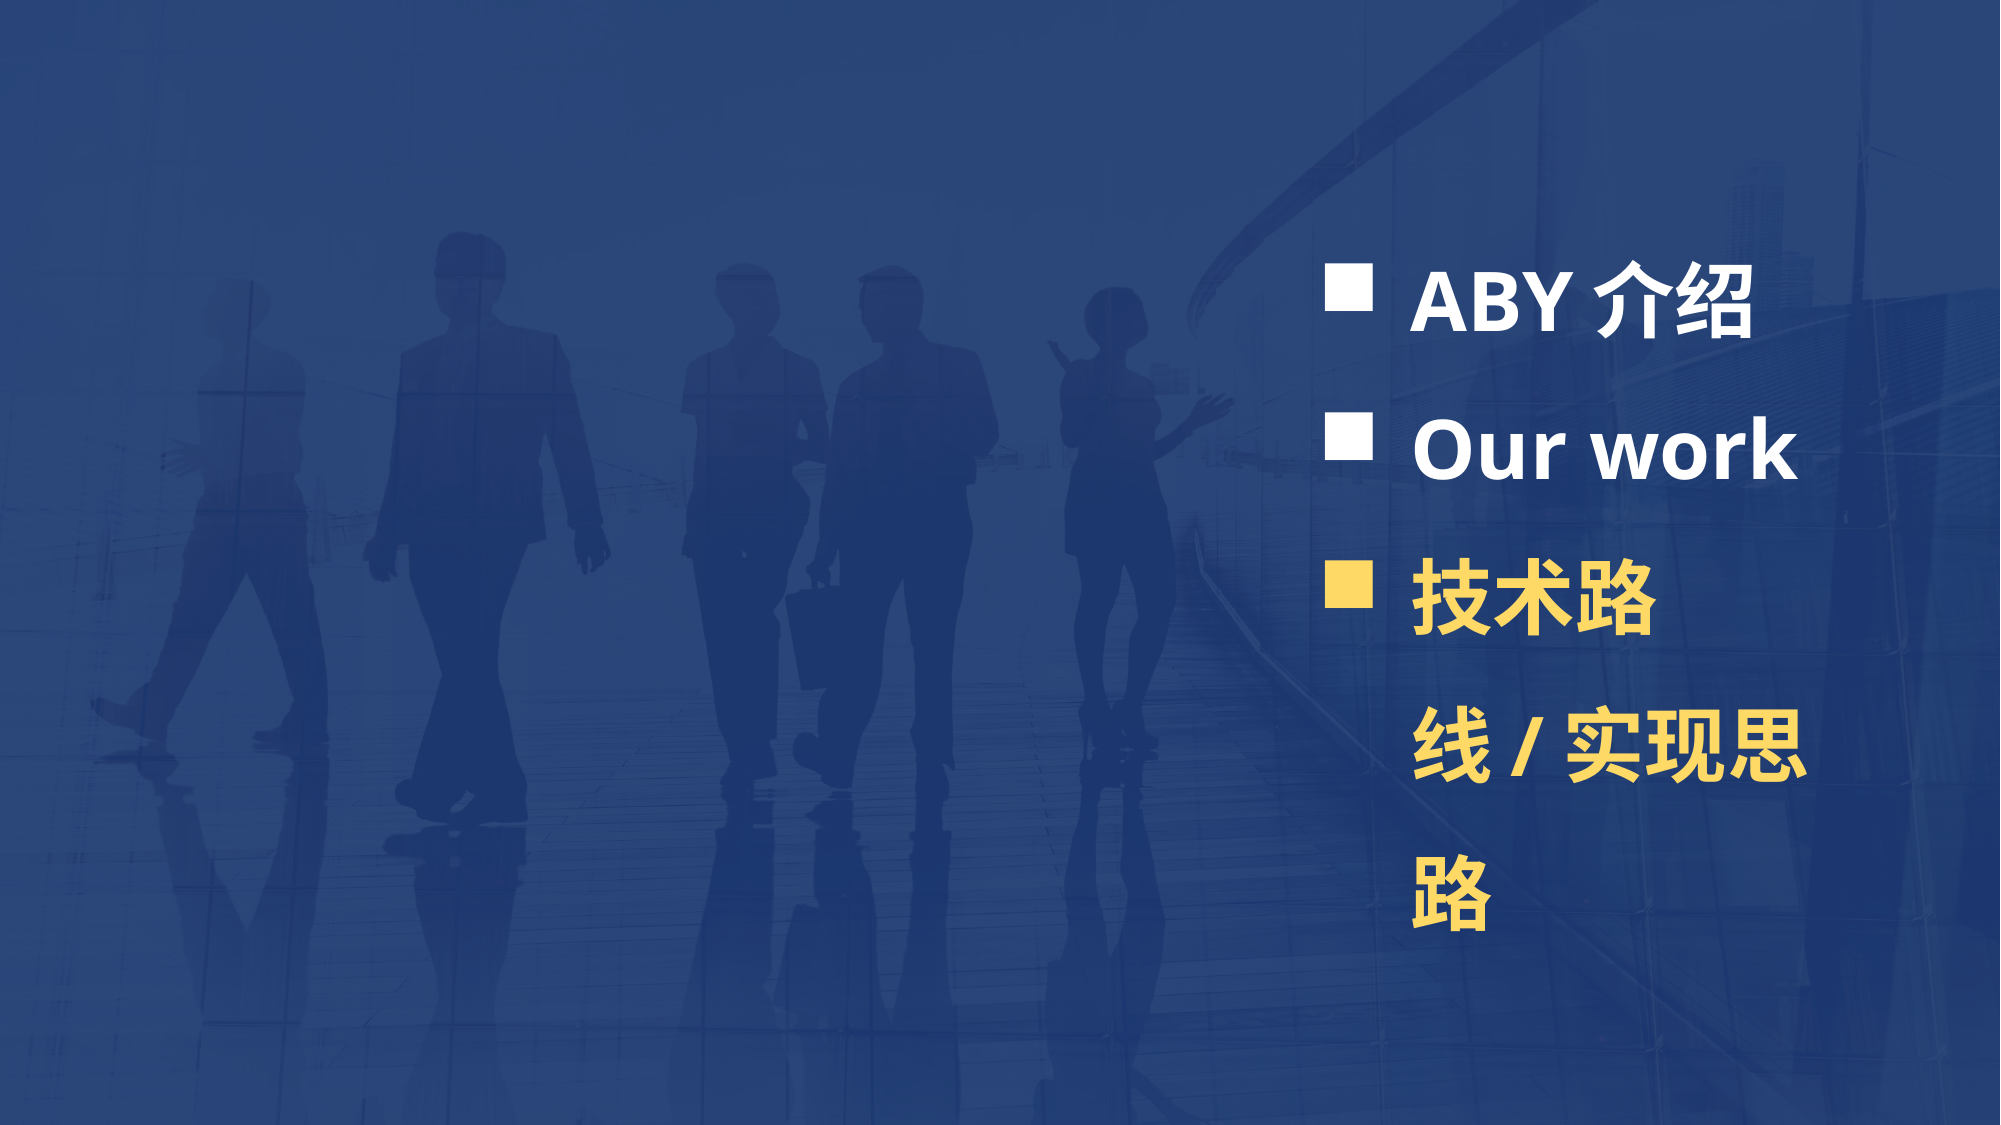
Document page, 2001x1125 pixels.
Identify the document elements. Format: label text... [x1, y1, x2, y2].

text_box ABY介绍 Our work 技术路线/实现思路 [1304, 191, 1846, 965]
